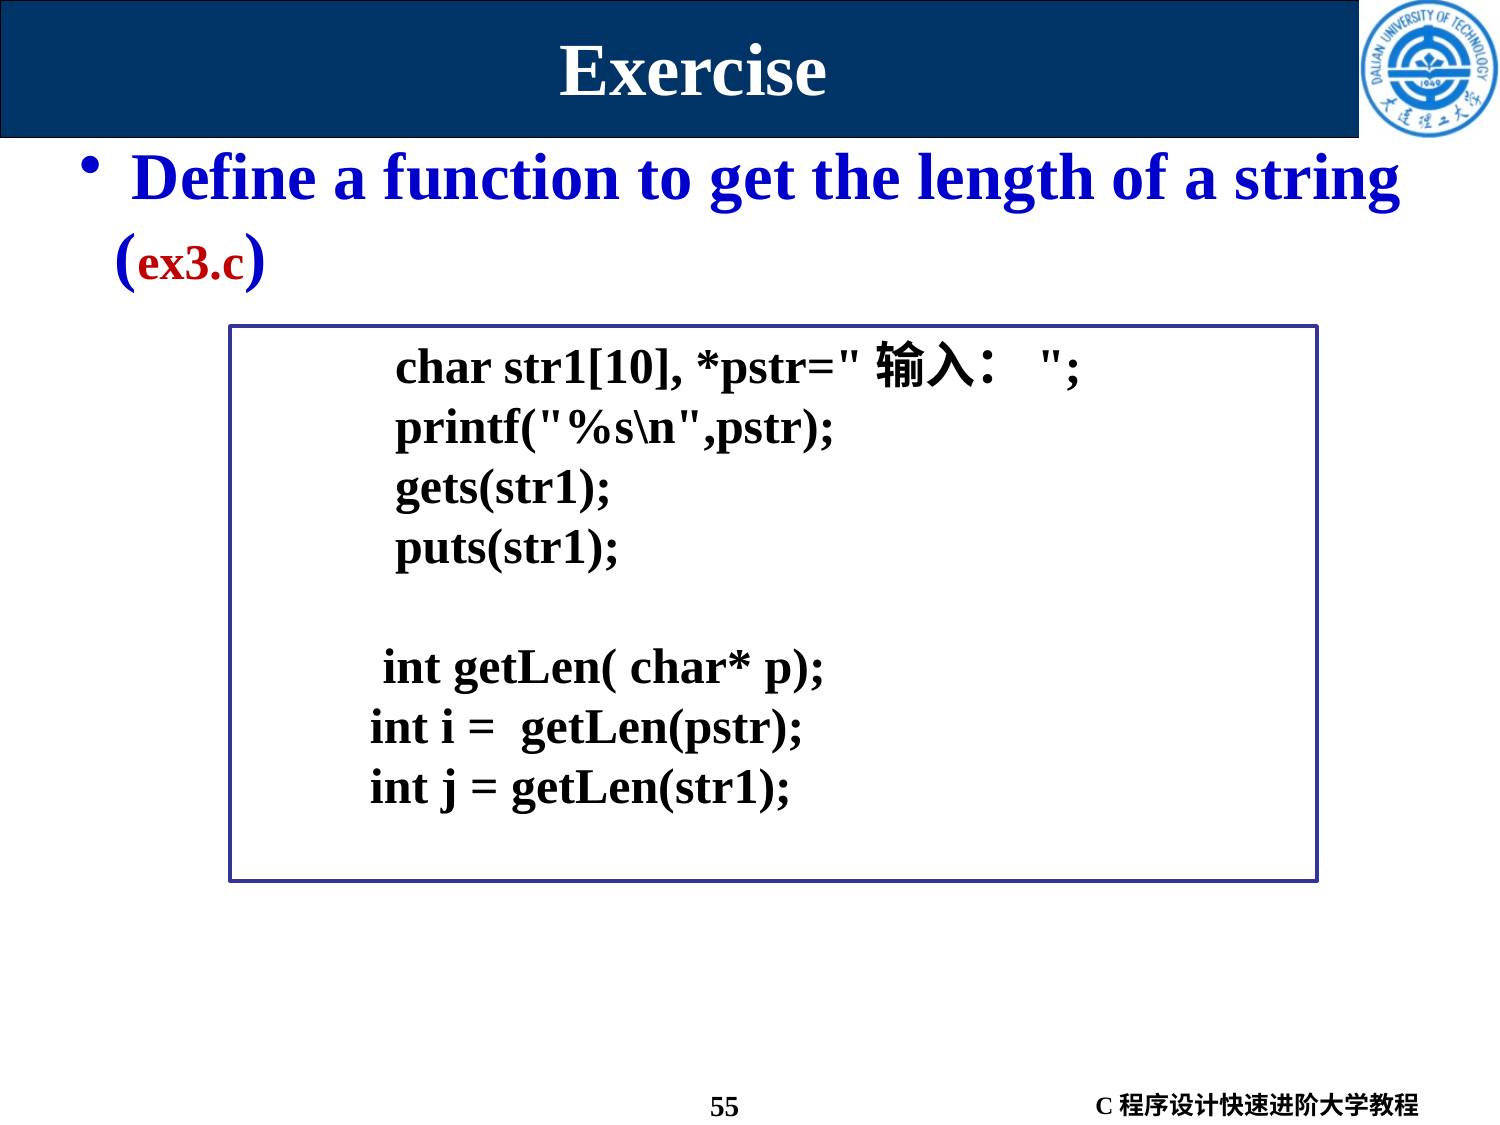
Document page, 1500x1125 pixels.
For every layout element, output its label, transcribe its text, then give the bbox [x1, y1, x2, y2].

footer C程序设计快速进阶大学教程 [1080, 1082, 1500, 1125]
text_box char str1[10], *pstr="输入："; printf("%s\n",pstr); gets(str1); puts(str1); int getLen( char* p); int i = getLen(pstr); int j = getLen(str1); [228, 324, 1319, 883]
picture [1359, 0, 1500, 138]
text_box Define a function to get the length of a string (ex3.c) [64, 125, 1459, 371]
slide_number 55 [695, 1079, 1046, 1125]
text_box Exercise [37, 12, 1350, 125]
